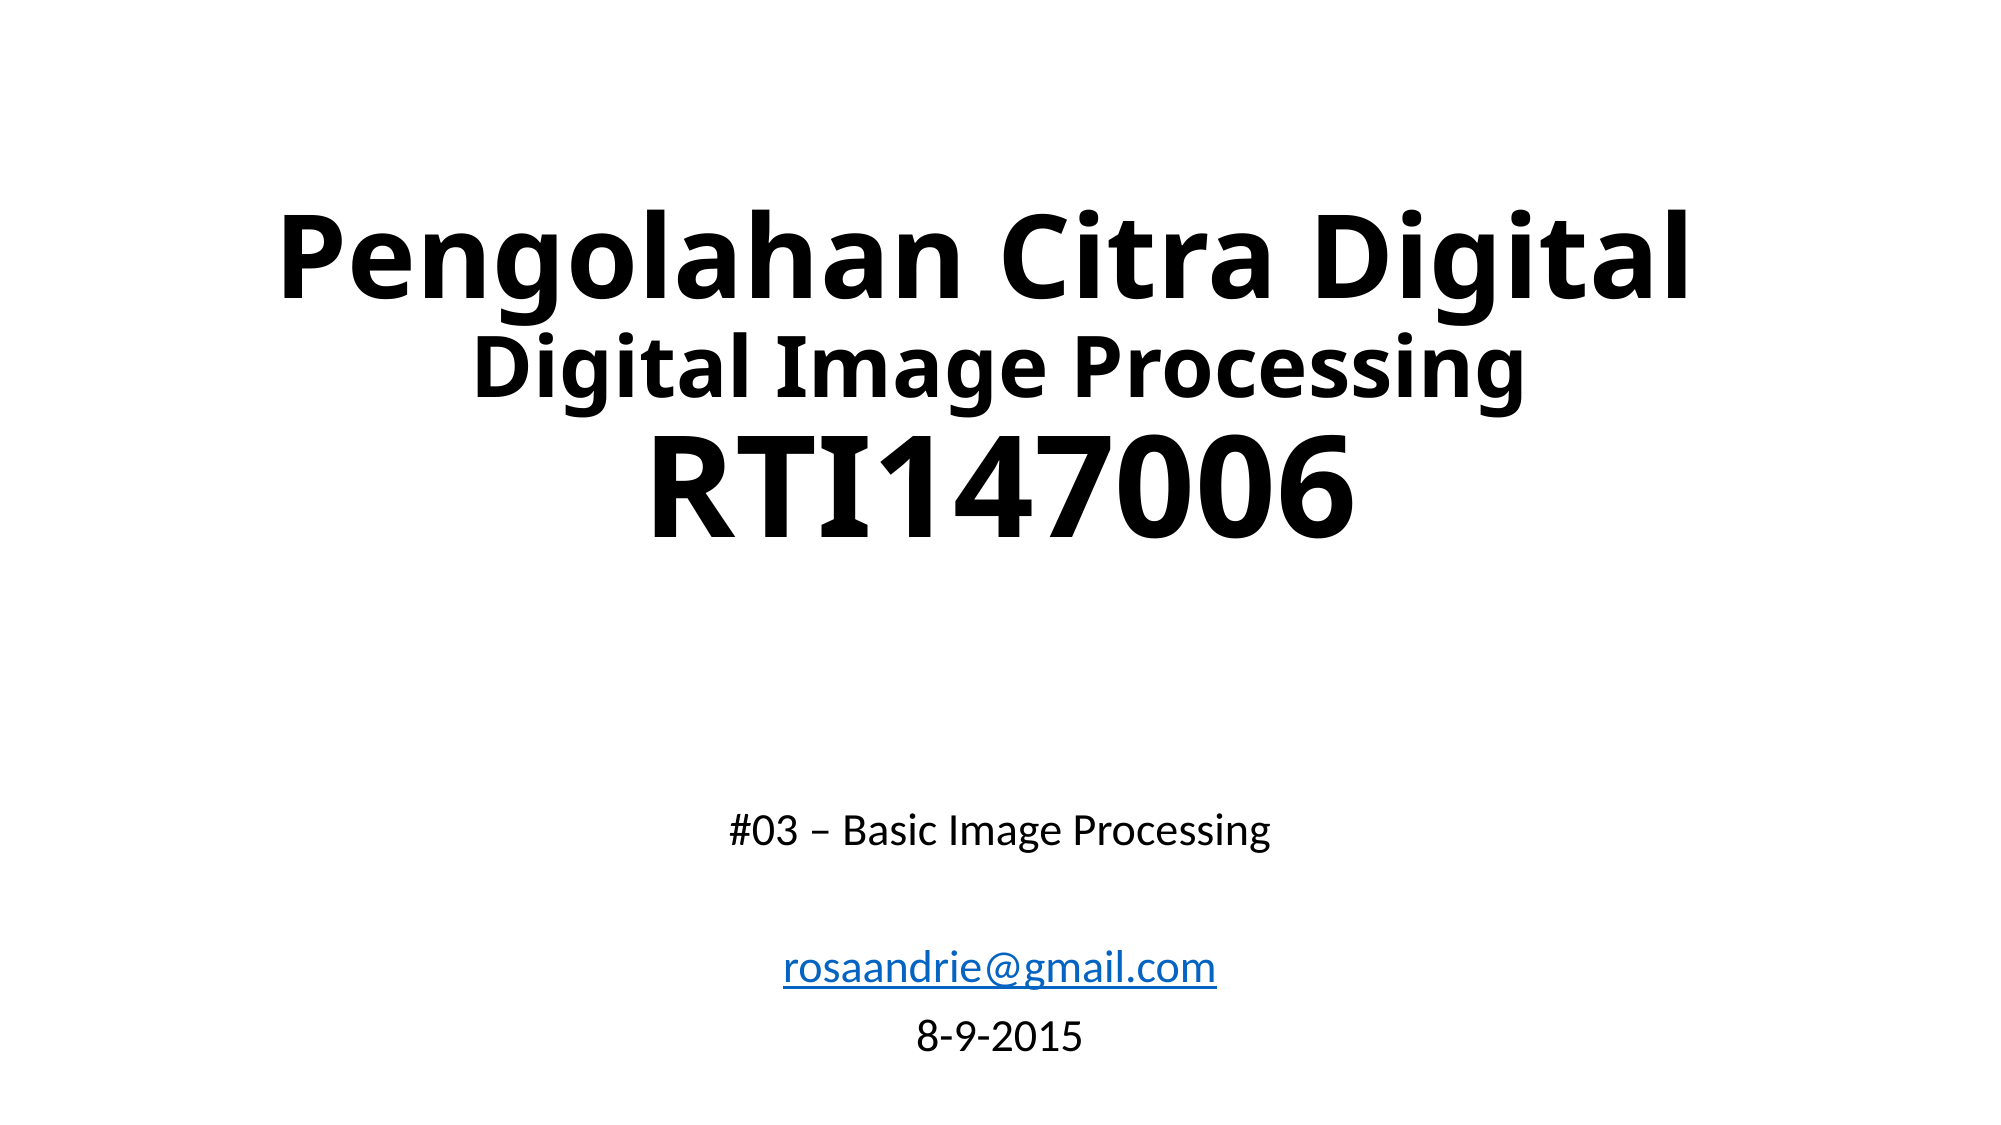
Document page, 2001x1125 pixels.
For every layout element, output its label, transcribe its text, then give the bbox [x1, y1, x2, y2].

subtitle #03 – Basic Image Processing rosaandrie@gmail.com 8-9-2015 [249, 797, 1750, 1070]
title Pengolahan Citra Digital Digital Image Processing RTI147006 [249, 184, 1750, 576]
